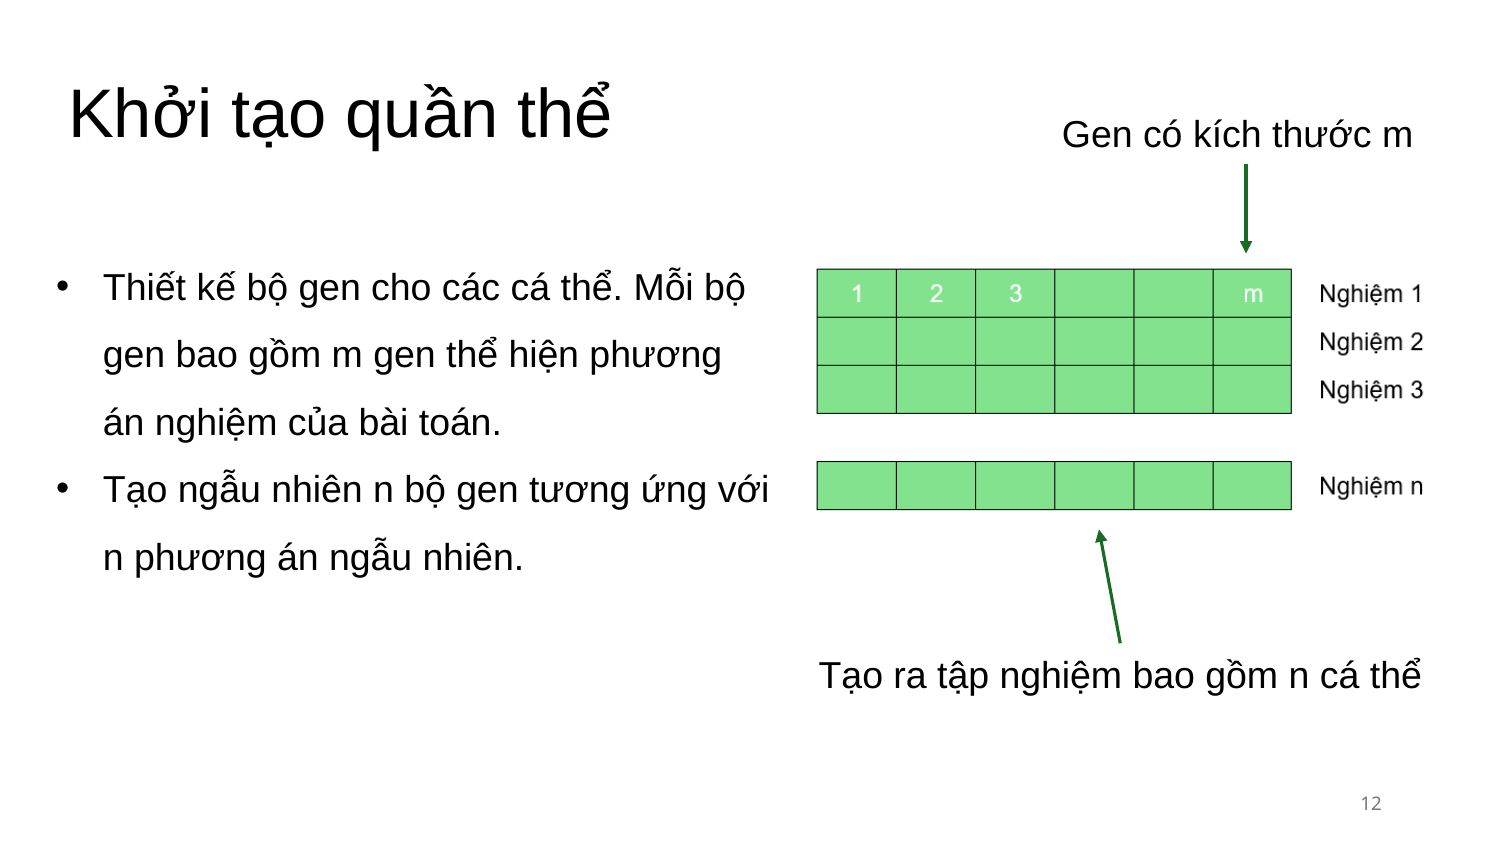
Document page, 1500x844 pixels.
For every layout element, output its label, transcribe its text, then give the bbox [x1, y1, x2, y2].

slide_number 12 [1059, 782, 1397, 827]
title Khởi tạo quần thể [53, 33, 1347, 197]
text_box Thiết kế bộ gen cho các cá thể. Mỗi bộ gen bao gồm m gen thể hiện phương án nghiệm của bài toán. Tạo ngẫu nhiên n bộ gen tương ứng với n phương án ngẫu nhiên. [41, 232, 786, 586]
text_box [799, 102, 1445, 705]
